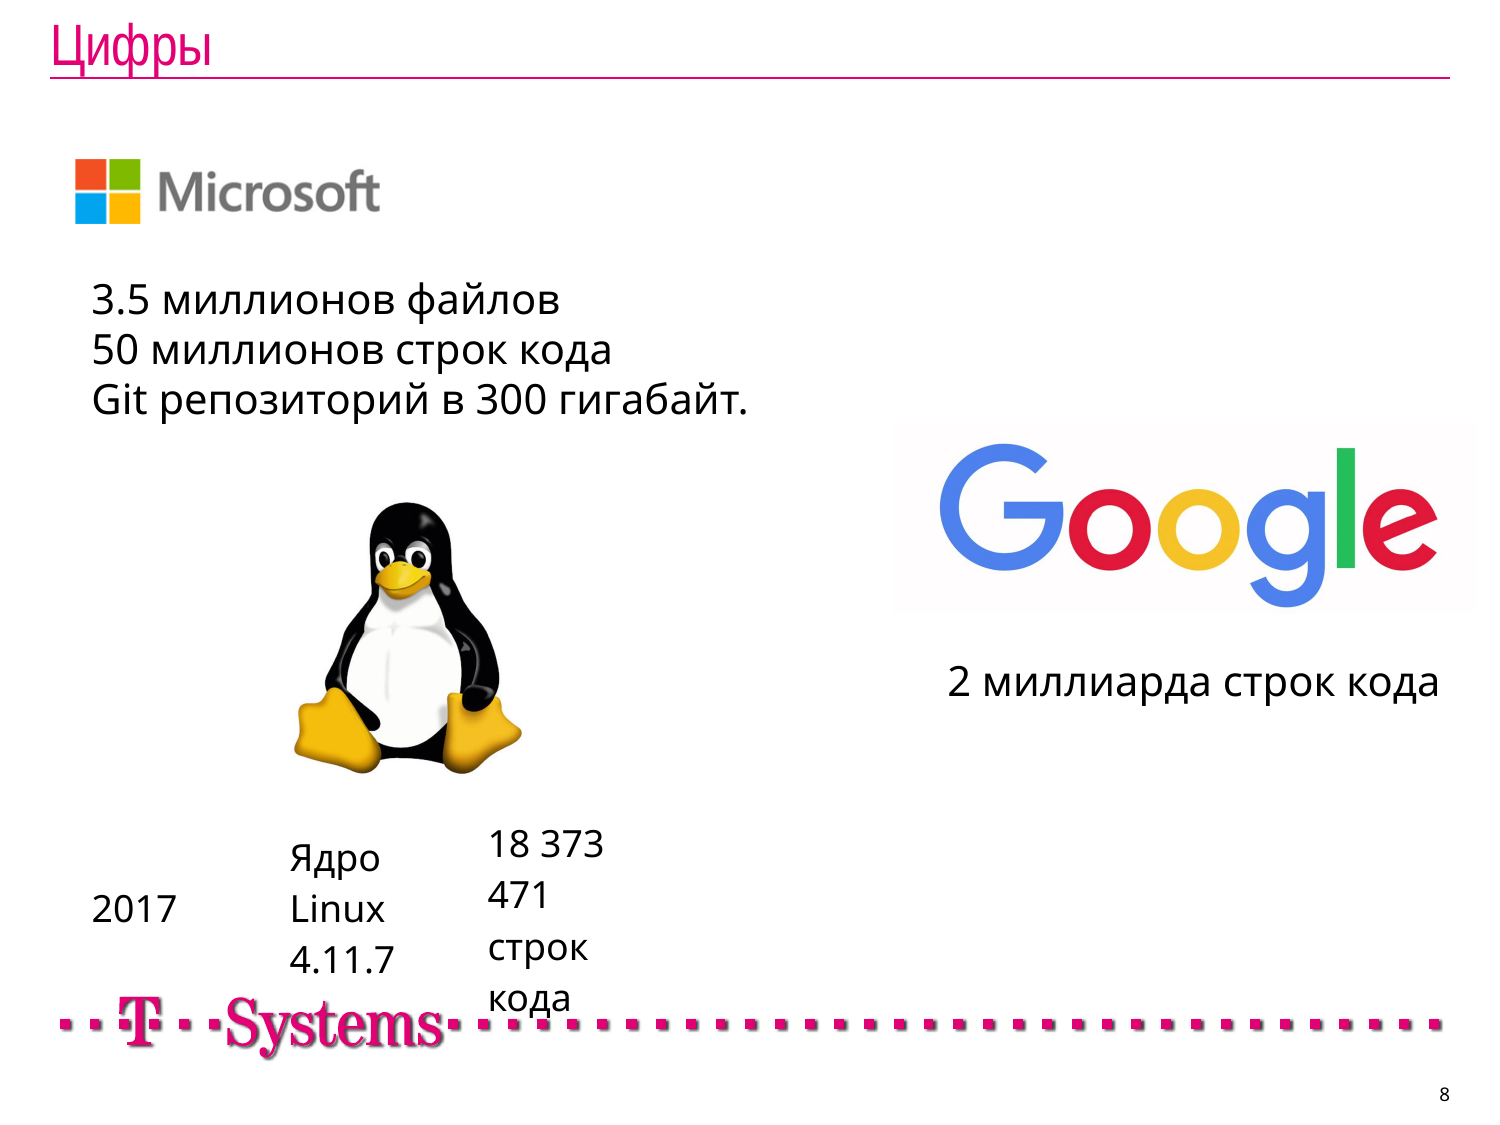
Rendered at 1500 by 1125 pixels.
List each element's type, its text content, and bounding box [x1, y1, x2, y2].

table_header 2017 [77, 811, 275, 1006]
table_header Ядро Linux 4.11.7 [275, 811, 473, 1006]
slide_number 8 [1361, 1082, 1451, 1107]
text_box 3.5 миллионов файлов 50 миллионов строк кода Git репозиторий в 300 гигабайт. [76, 265, 1114, 431]
picture [49, 146, 405, 254]
title Цифры [50, 14, 1450, 91]
text_box 2 миллиарда строк кода [932, 647, 1456, 712]
picture [213, 483, 600, 786]
table_header 18 373 471 строк кода [473, 811, 670, 1006]
picture [879, 423, 1477, 614]
